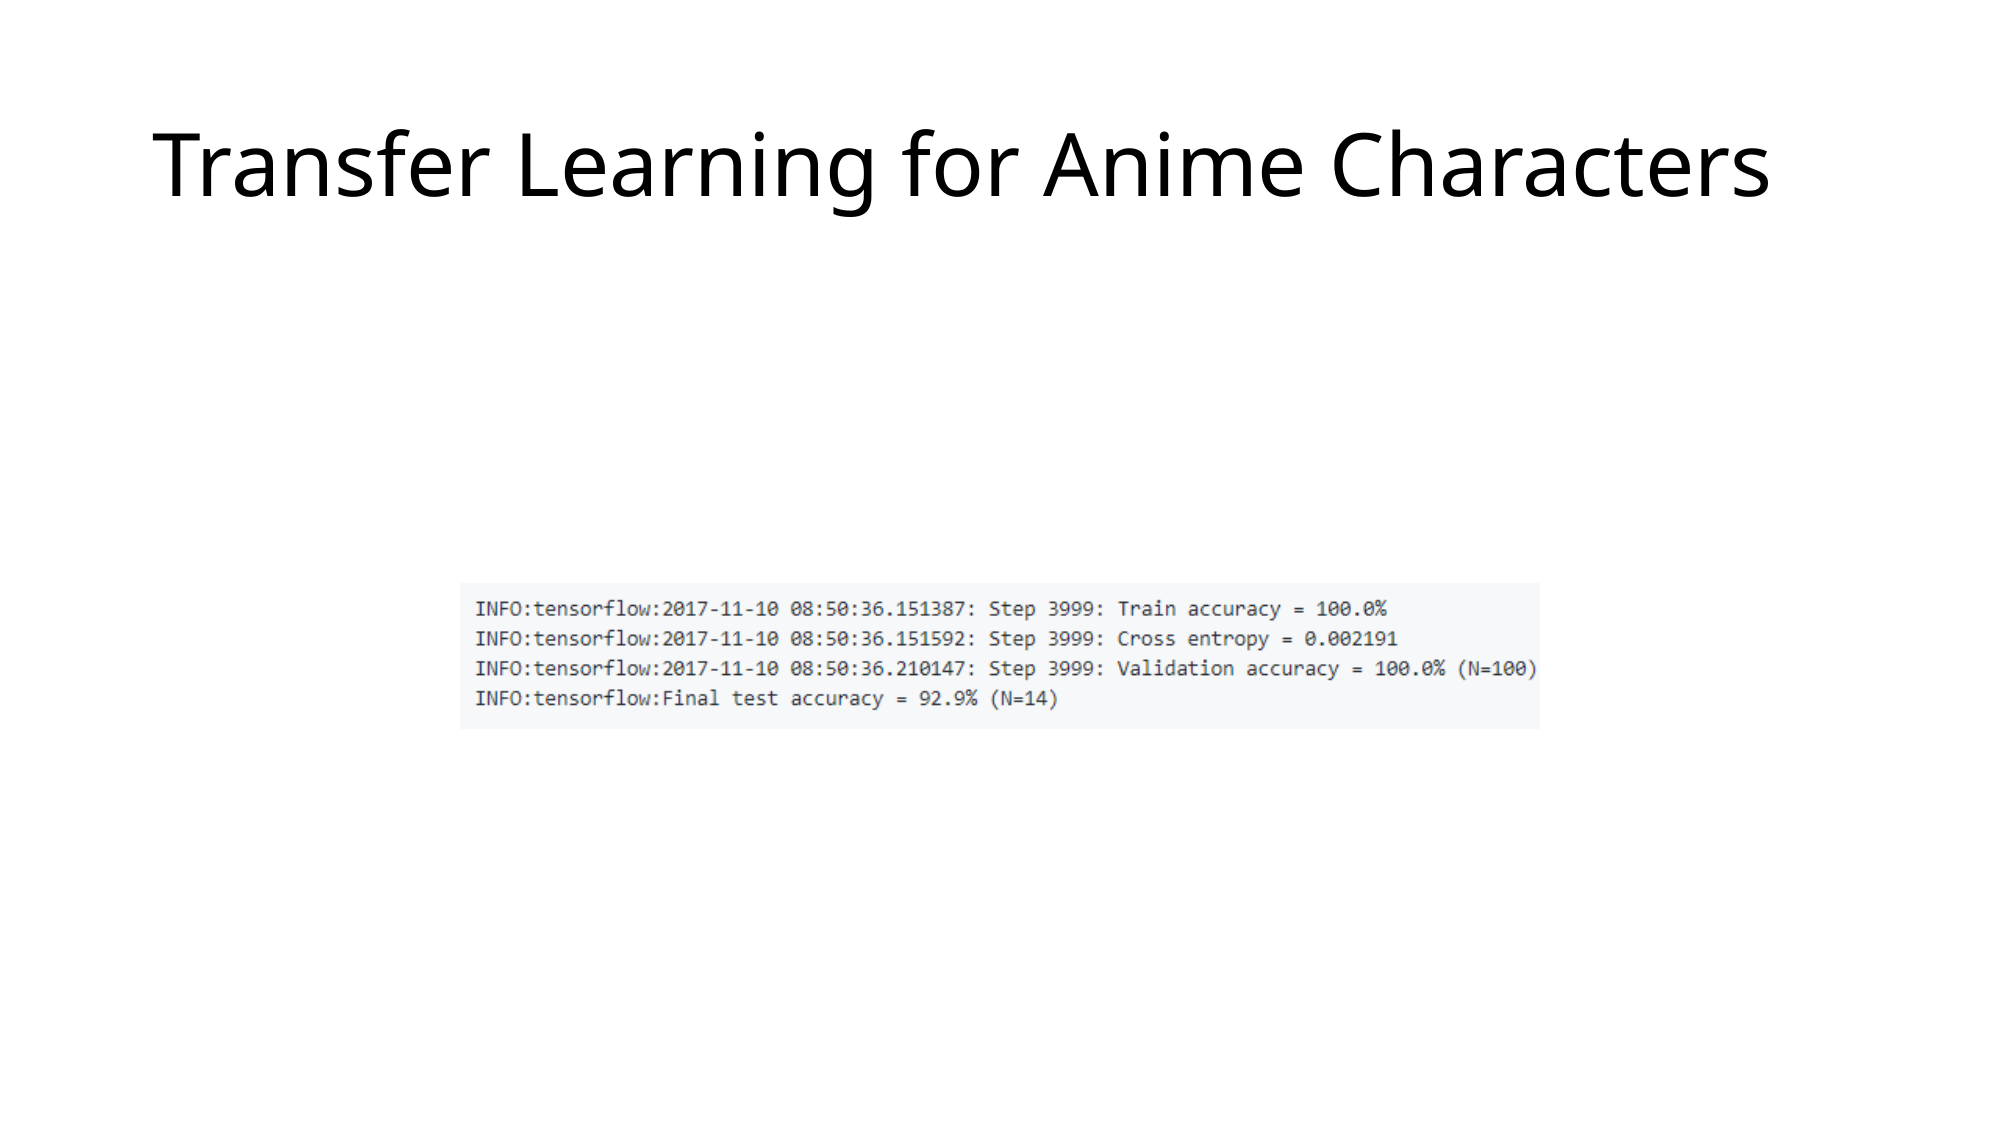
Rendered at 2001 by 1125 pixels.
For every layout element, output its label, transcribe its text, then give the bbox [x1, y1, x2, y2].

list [460, 583, 1540, 730]
title Transfer Learning for Anime Characters [137, 59, 1863, 278]
